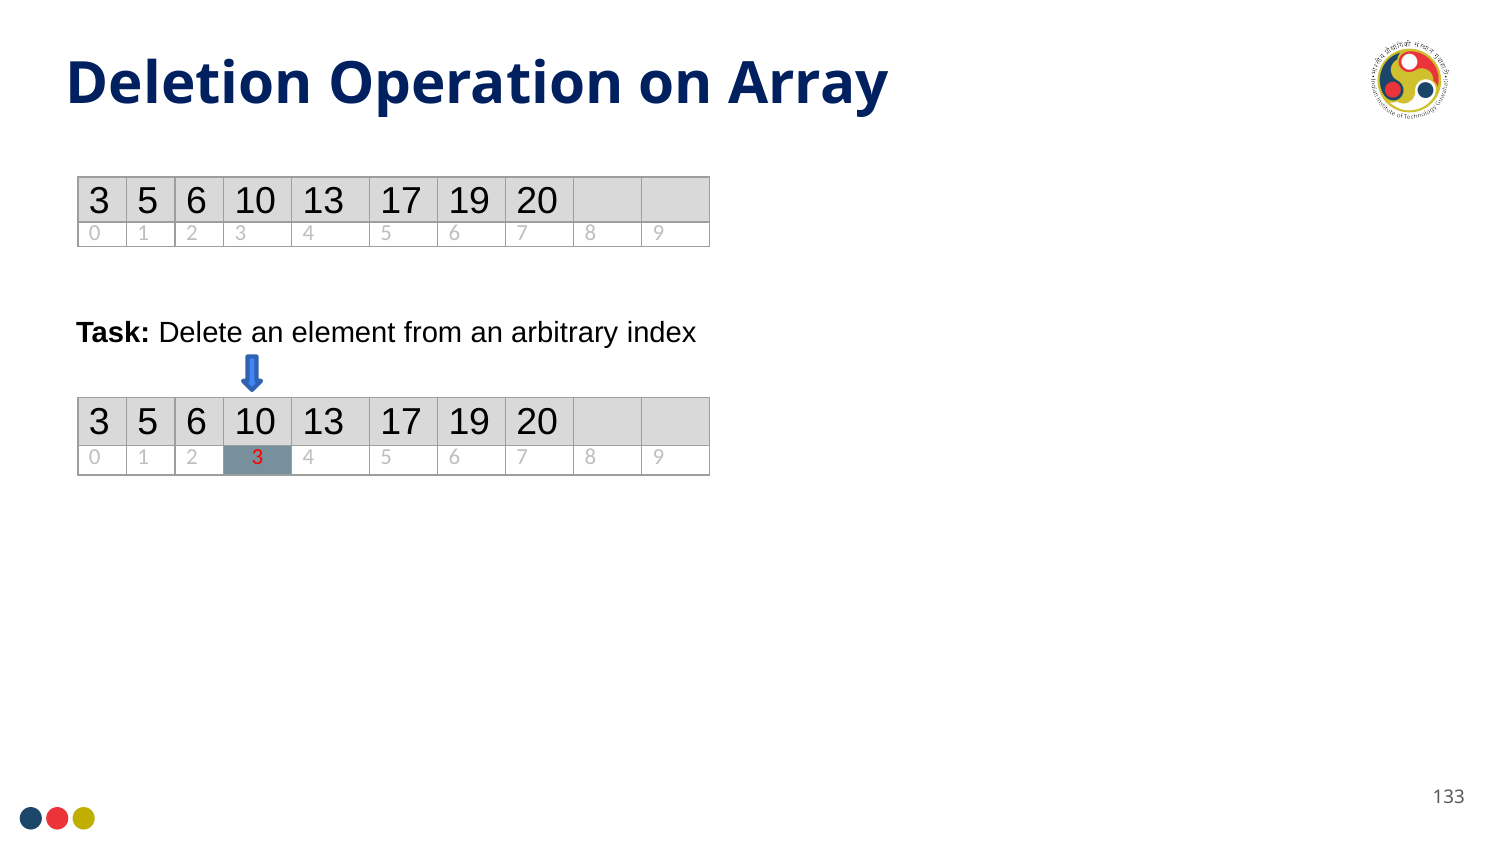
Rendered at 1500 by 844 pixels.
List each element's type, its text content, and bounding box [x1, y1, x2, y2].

table_header 5 [127, 178, 174, 221]
table_cell 2 [176, 223, 223, 246]
table_cell 9 [642, 446, 709, 474]
table_cell 4 [292, 223, 369, 246]
table_header 20 [506, 398, 573, 445]
table_cell 5 [370, 223, 437, 246]
table_cell 3 [224, 446, 291, 474]
table_cell 8 [574, 223, 641, 246]
table_cell 1 [127, 446, 174, 474]
table_header 6 [176, 178, 223, 221]
table_header [574, 398, 641, 445]
table_header [642, 178, 709, 221]
table_header 3 [79, 398, 126, 445]
table_cell 6 [438, 223, 505, 246]
table_cell 3 [224, 223, 291, 246]
table_header 5 [127, 398, 174, 445]
table_header 17 [370, 178, 437, 221]
table_cell 1 [127, 223, 174, 246]
table_header 19 [438, 398, 505, 445]
table_cell 2 [176, 446, 223, 474]
table_header 3 [79, 178, 126, 221]
table_header 10 [224, 398, 291, 445]
table_header 13 [292, 398, 369, 445]
table_header 19 [438, 178, 505, 221]
table_cell 5 [370, 446, 437, 474]
table_cell 0 [79, 223, 126, 246]
table_header 10 [224, 178, 291, 221]
table_header [574, 178, 641, 221]
text_box Deletion Operation on Array [51, 38, 1449, 132]
slide_number 133 [1389, 764, 1480, 830]
table_cell 4 [292, 446, 369, 474]
table_header 20 [506, 178, 573, 221]
table_cell 7 [506, 223, 573, 246]
table_header [642, 398, 709, 445]
table_cell 8 [574, 446, 641, 474]
table_cell 9 [642, 223, 709, 246]
table_cell 7 [506, 446, 573, 474]
table_header 13 [292, 178, 369, 221]
table_header 6 [176, 398, 223, 445]
table_cell 0 [79, 446, 126, 474]
text_box [241, 354, 263, 392]
table_cell 6 [438, 446, 505, 474]
table_header 17 [370, 398, 437, 445]
